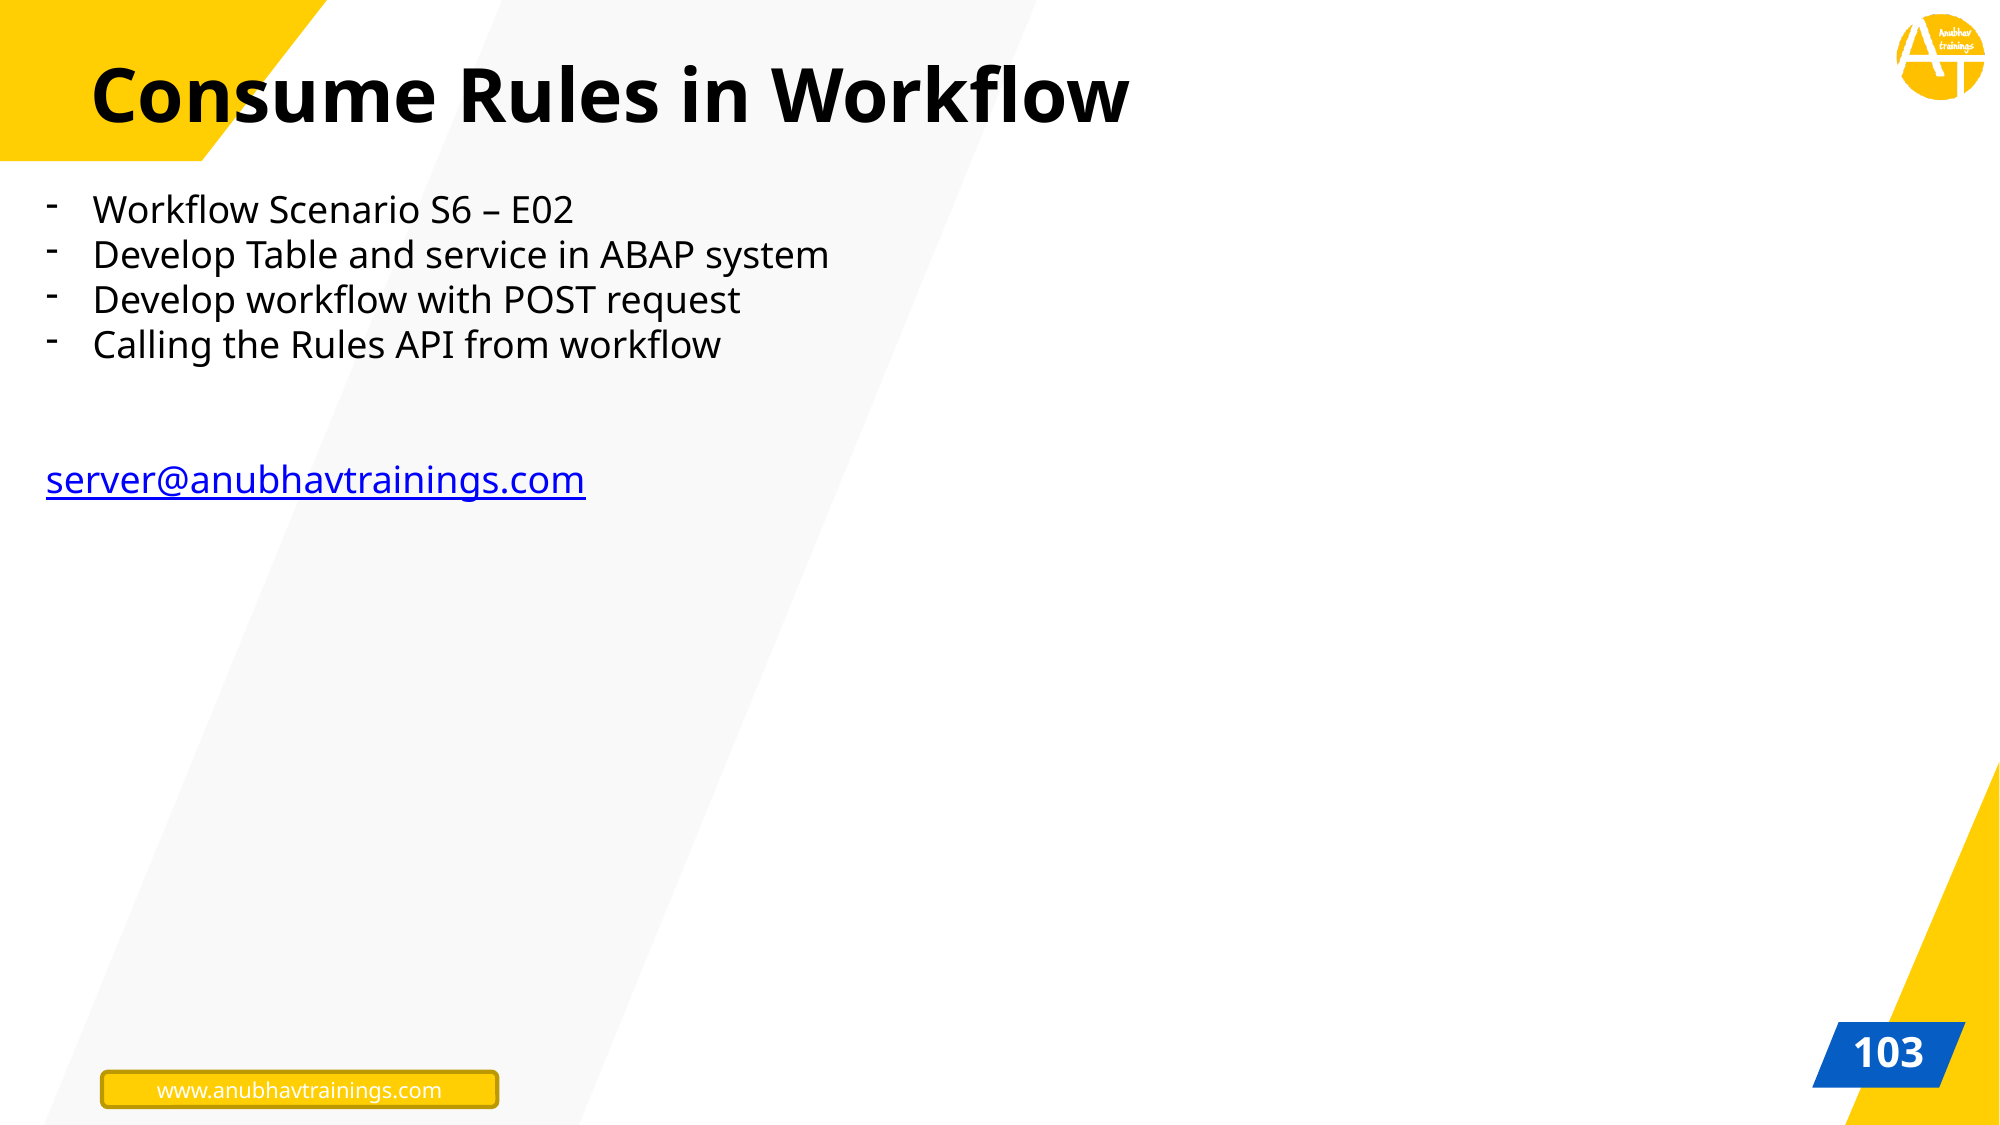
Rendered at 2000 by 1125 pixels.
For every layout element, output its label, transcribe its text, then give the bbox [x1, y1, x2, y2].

text_box [0, 0, 329, 164]
title Consume Rules in Workflow [90, 31, 1792, 148]
text_box Workflow Scenario S6 – E02 Develop Table and service in ABAP system Develop workflow with POST request Calling the Rules API from workflow server@anubhavtrainings.com [31, 179, 1969, 605]
text_box www.anubhavtrainings.com [99, 1069, 500, 1110]
picture [1888, 8, 1989, 108]
slide_number 103 [1847, 1024, 1931, 1086]
